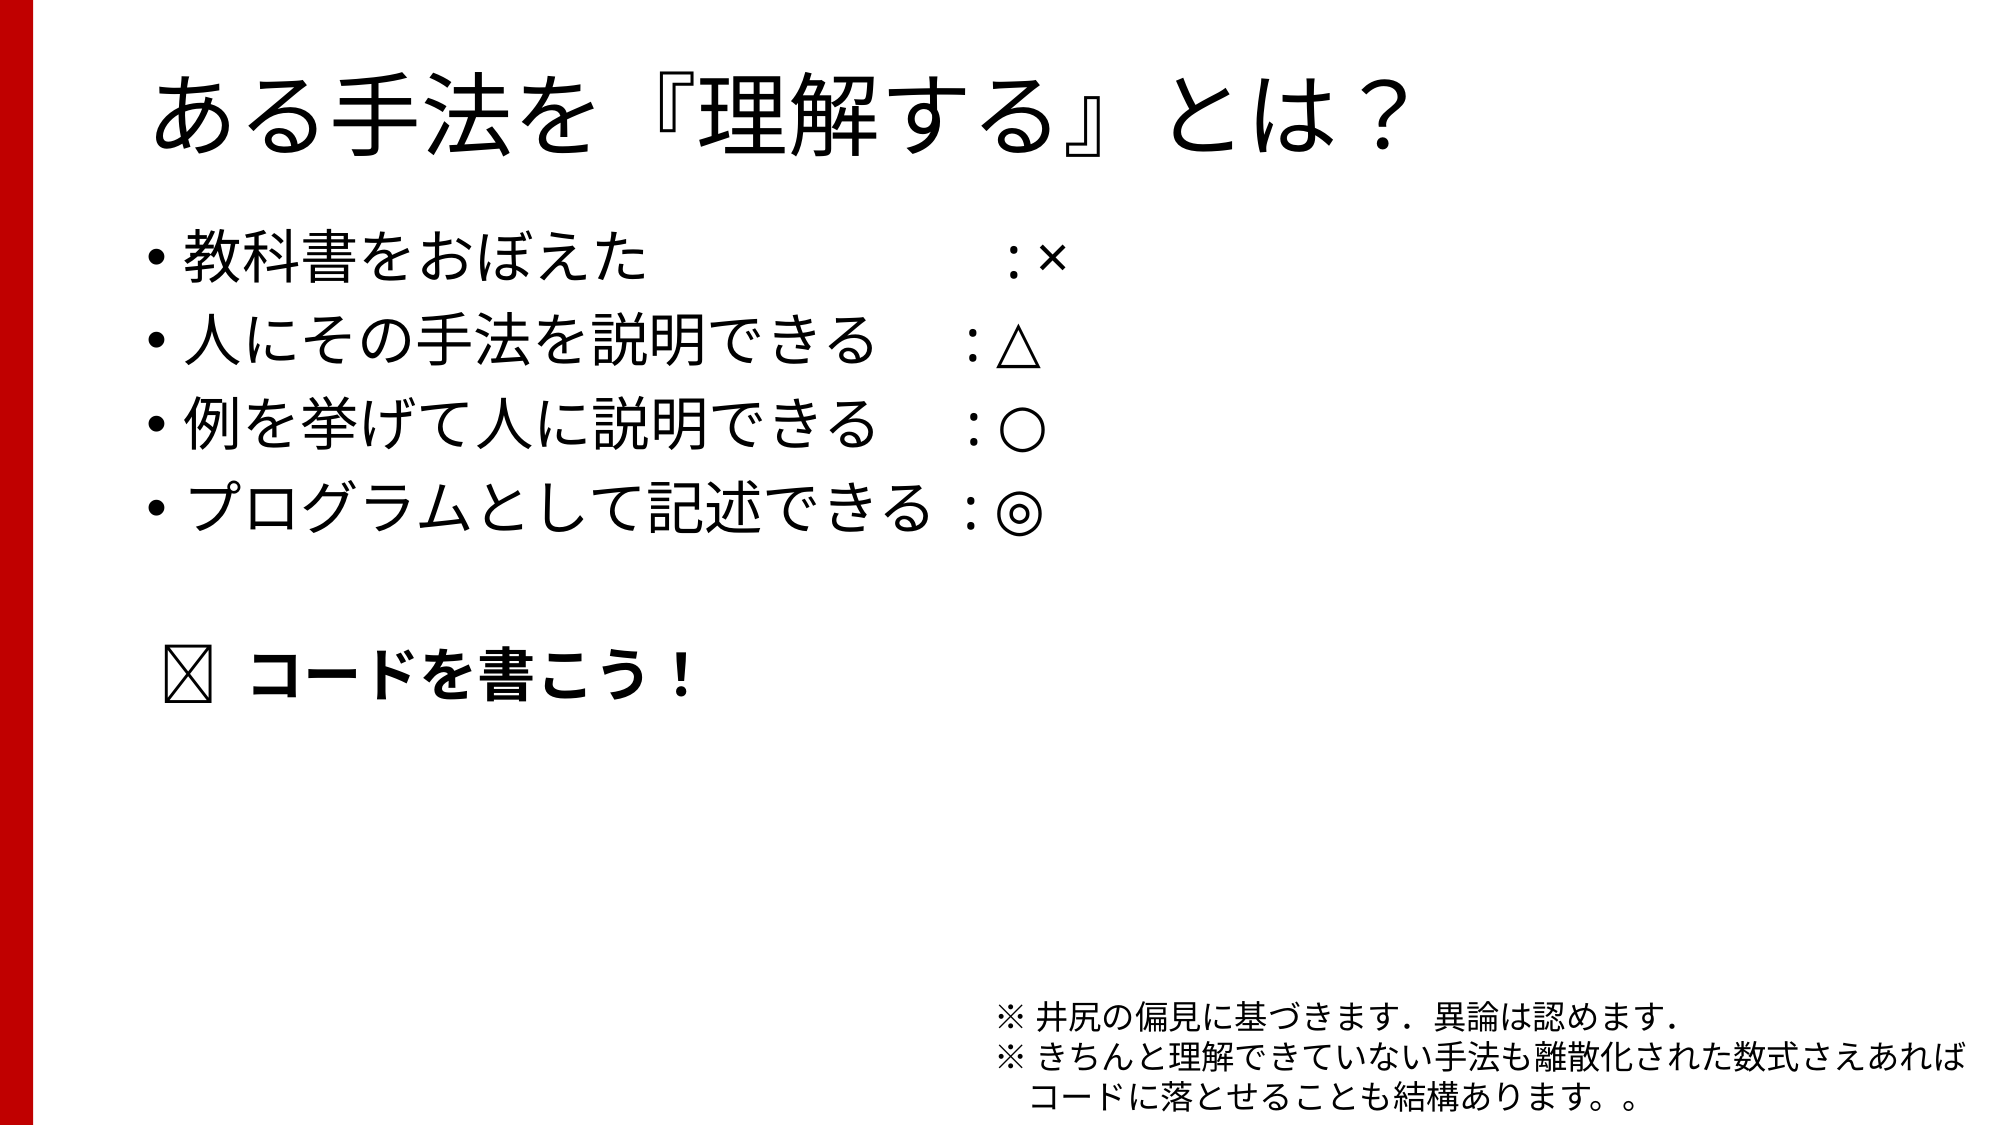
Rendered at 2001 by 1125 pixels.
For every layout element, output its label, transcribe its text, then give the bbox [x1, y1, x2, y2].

list 教科書をおぼえた : × 人にその手法を説明できる : △ 例を挙げて人に説明できる : ○ プログラムとして記述できる : ◎  コードを書こう！ [131, 220, 1934, 874]
text_box ※井尻の偏見に基づきます．異論は認めます． ※きちんと理解できていない手法も離散化された数式さえあれば コードに落とせることも結構あります。。 [979, 988, 1982, 1124]
title ある手法を『理解する』とは？ [131, 59, 1934, 181]
